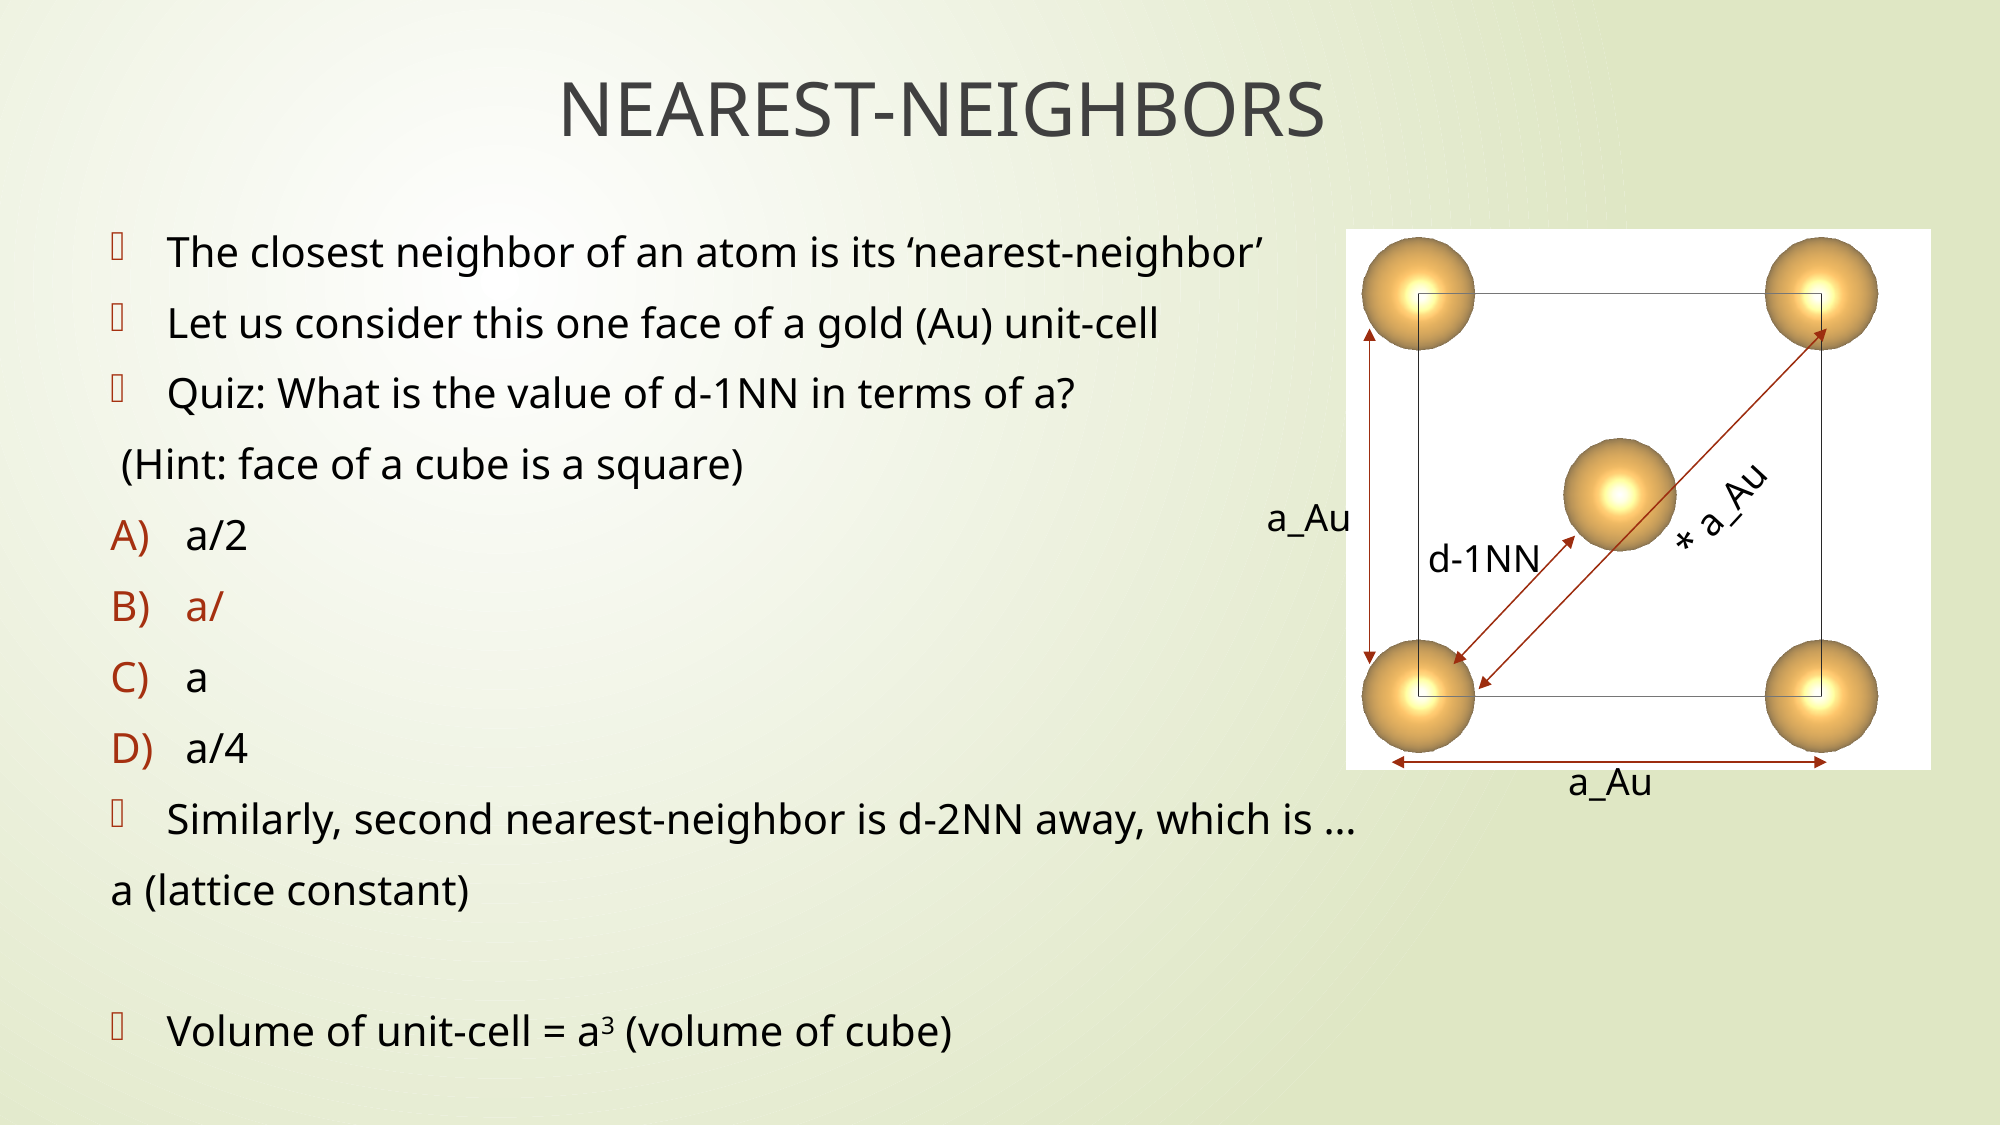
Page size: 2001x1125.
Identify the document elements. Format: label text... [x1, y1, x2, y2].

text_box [1453, 535, 1473, 665]
text_box a_Au [1251, 486, 1340, 547]
title NEAREST-NEIGHBORS [211, 53, 1674, 265]
picture [1345, 228, 1931, 770]
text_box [1478, 328, 1827, 690]
text_box a_Au [1553, 778, 1678, 811]
